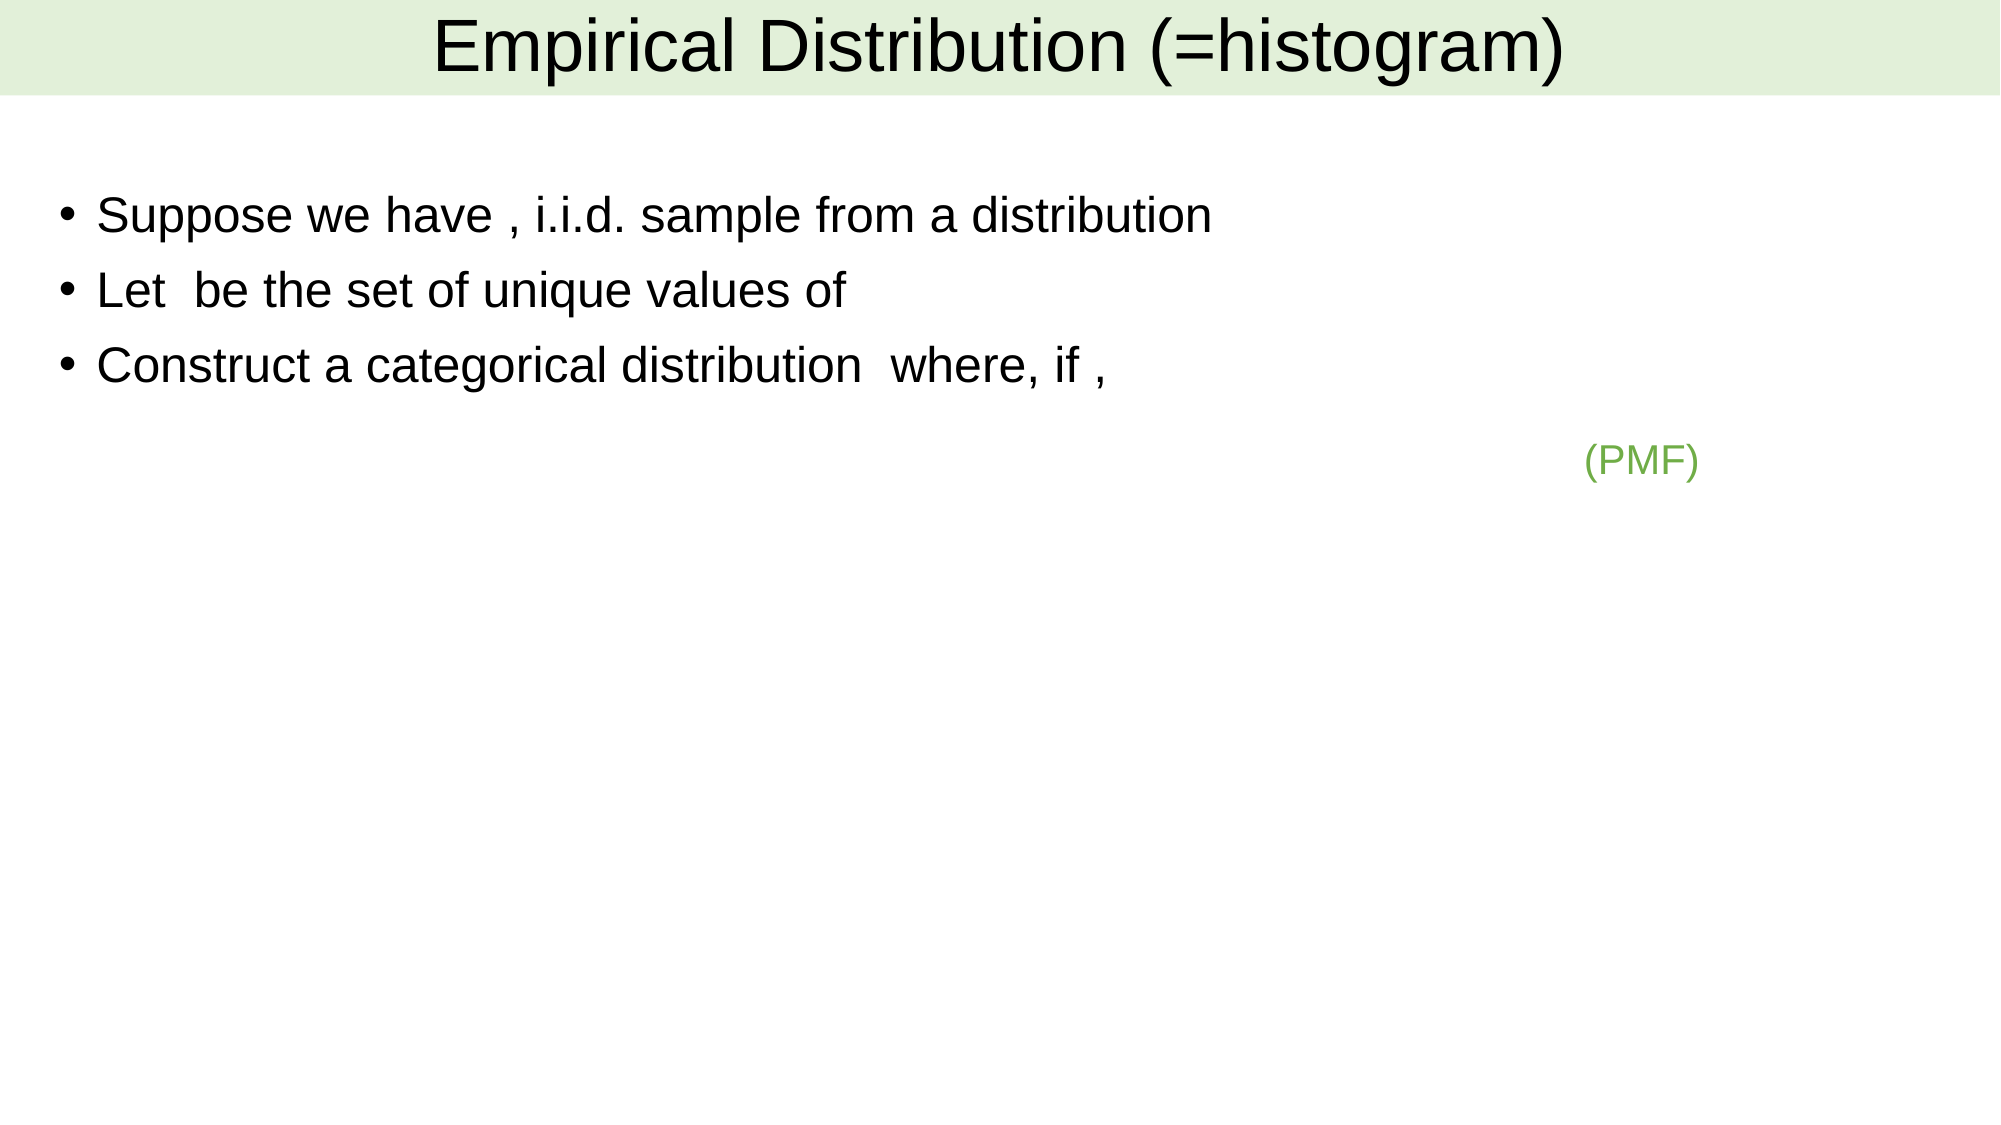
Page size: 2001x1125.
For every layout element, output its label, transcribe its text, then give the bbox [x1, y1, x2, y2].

text_box (PMF) [1569, 425, 1715, 490]
title Empirical Distribution (=histogram) [0, 0, 2000, 96]
slide_number 72 [1531, 17, 1982, 78]
